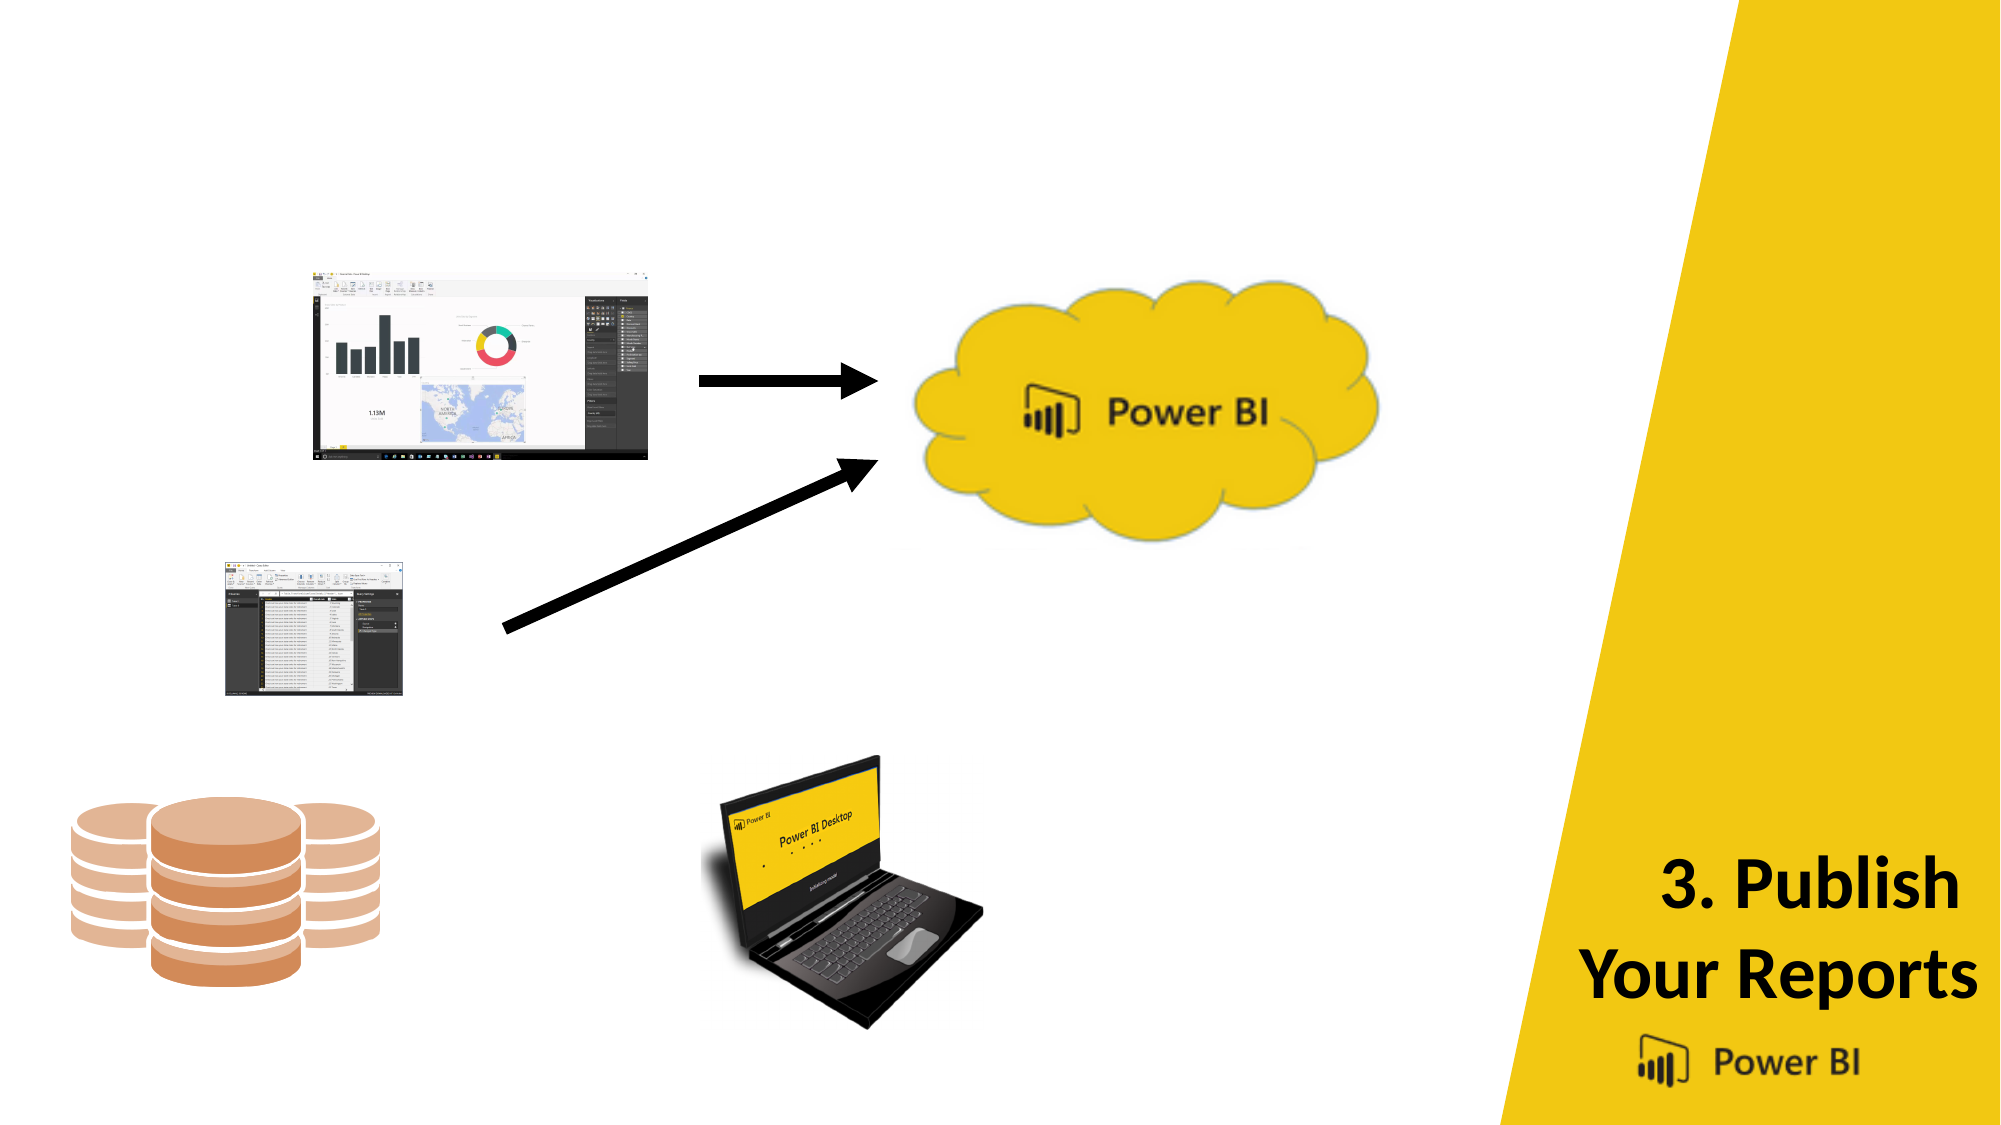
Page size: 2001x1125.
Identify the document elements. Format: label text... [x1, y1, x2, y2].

picture [878, 256, 1415, 550]
picture [71, 797, 380, 987]
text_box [700, 754, 984, 1030]
text_box 3. Publish Your Reports [1564, 825, 1994, 1021]
picture [313, 272, 648, 461]
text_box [504, 460, 879, 629]
picture [1631, 1031, 1869, 1091]
picture [225, 562, 403, 696]
